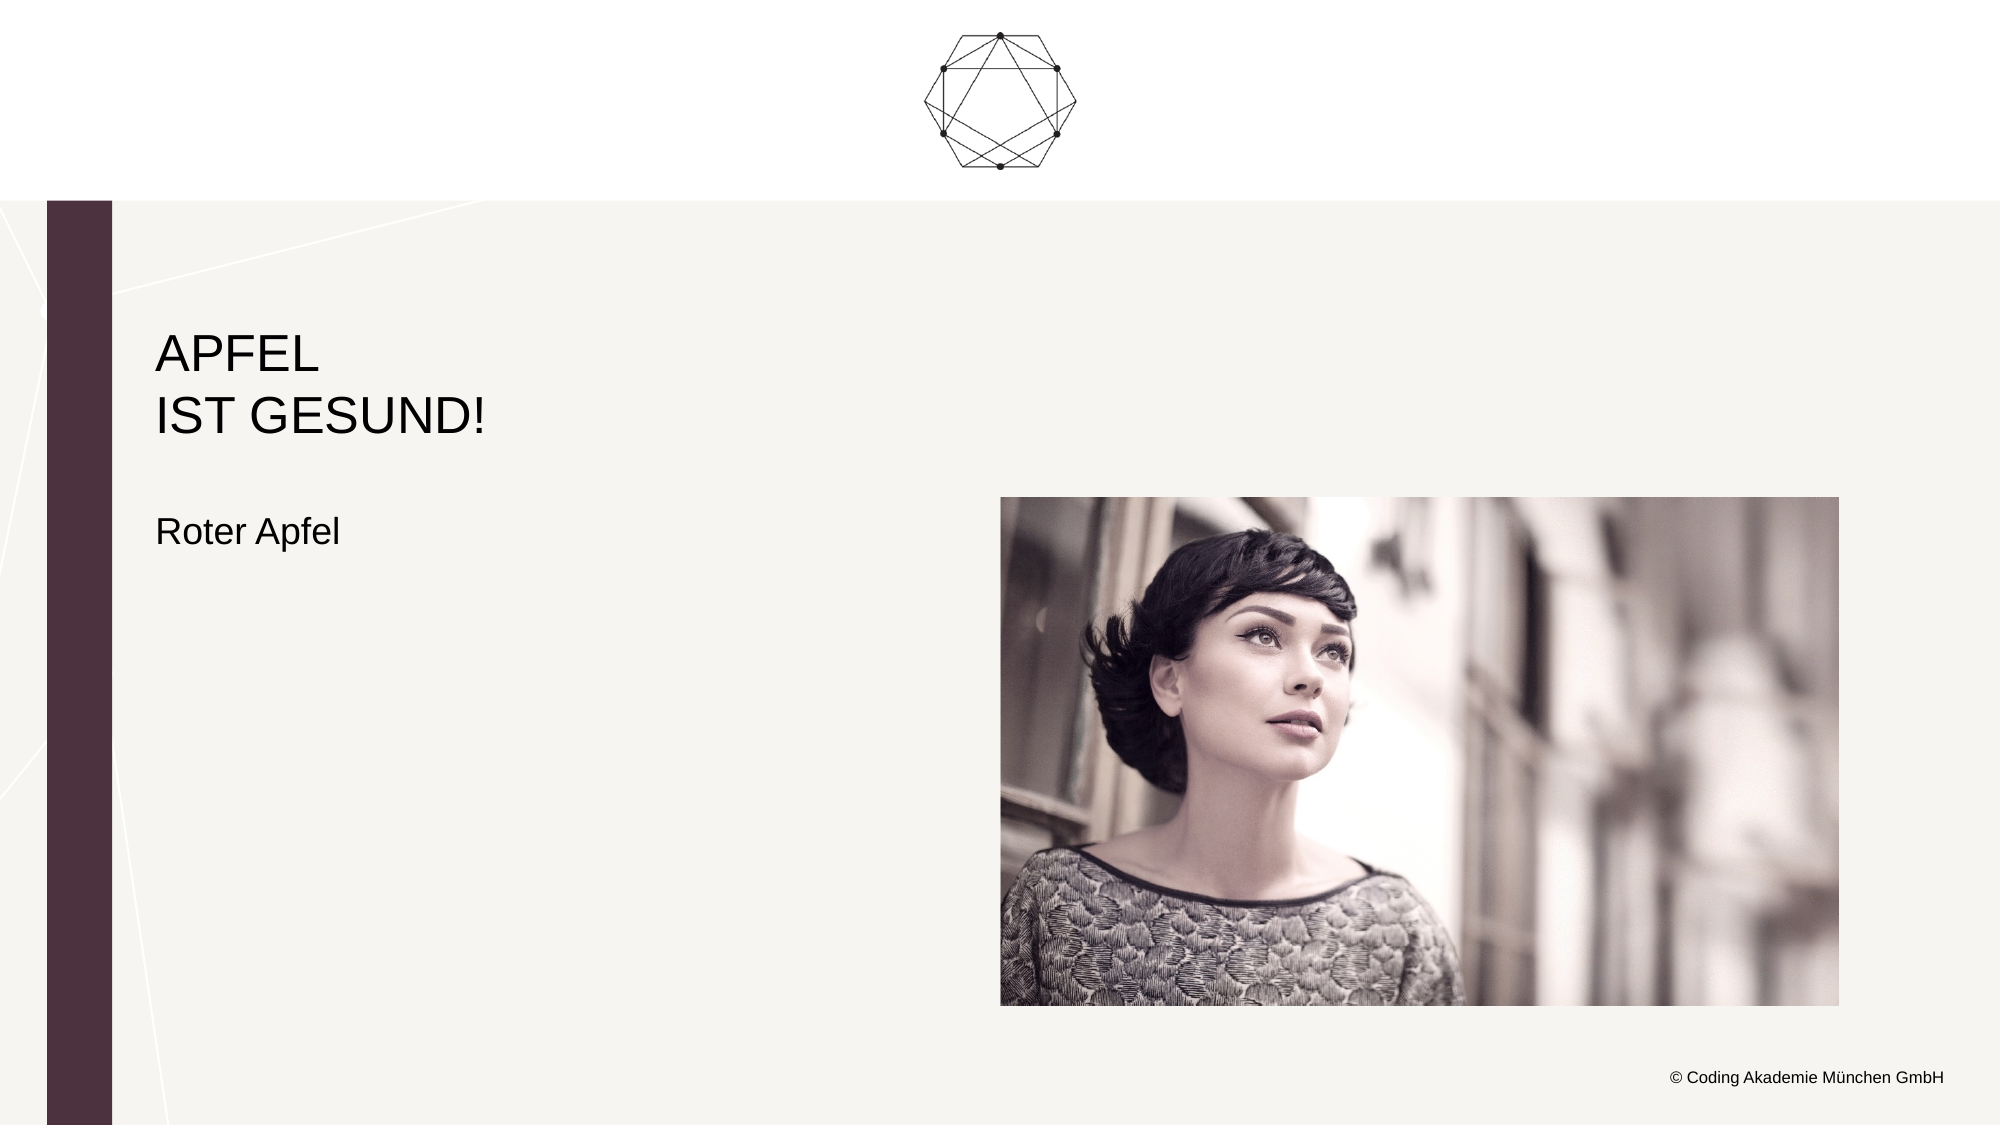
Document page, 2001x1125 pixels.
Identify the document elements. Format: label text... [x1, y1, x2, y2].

picture [923, 32, 1077, 170]
picture [999, 497, 1840, 1006]
text_box [46, 200, 113, 1125]
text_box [155, 319, 1001, 824]
footer © Coding Akademie München GmbH [1354, 1069, 1945, 1088]
